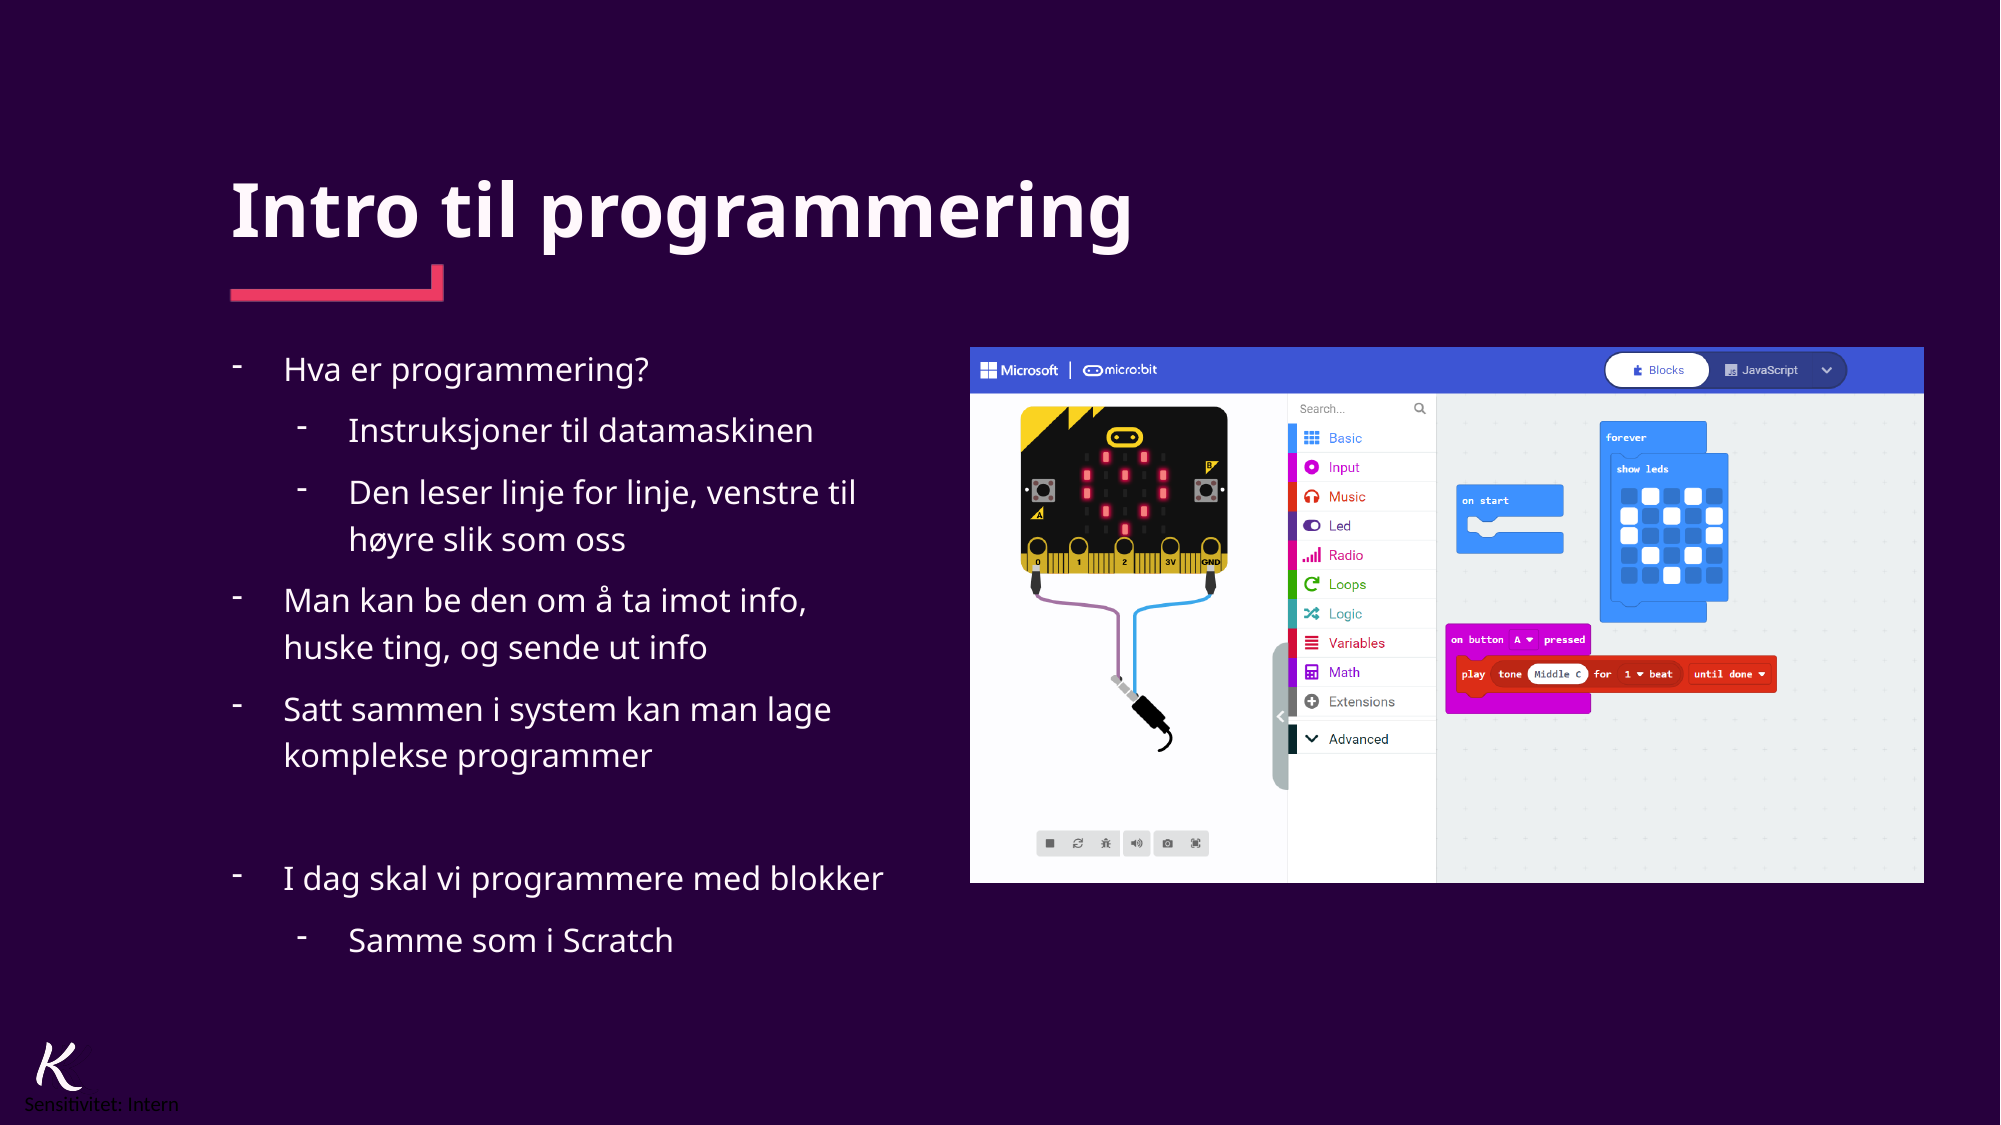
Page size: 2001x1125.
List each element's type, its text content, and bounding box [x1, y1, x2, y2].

title Intro til programmering [216, 44, 1806, 262]
list Hva er programmering? Instruksjoner til datamaskinen Den leser linje for linje, venstre til høyre slik som oss Man kan be den om å ta imot info, huske ting, og sende ut info Satt sammen i system kan man lage komplekse programmer I dag skal vi programmere med blokker Samme som i Scratch [216, 333, 905, 1003]
picture [22, 1031, 111, 1107]
picture [970, 346, 1924, 883]
picture [224, 262, 451, 309]
